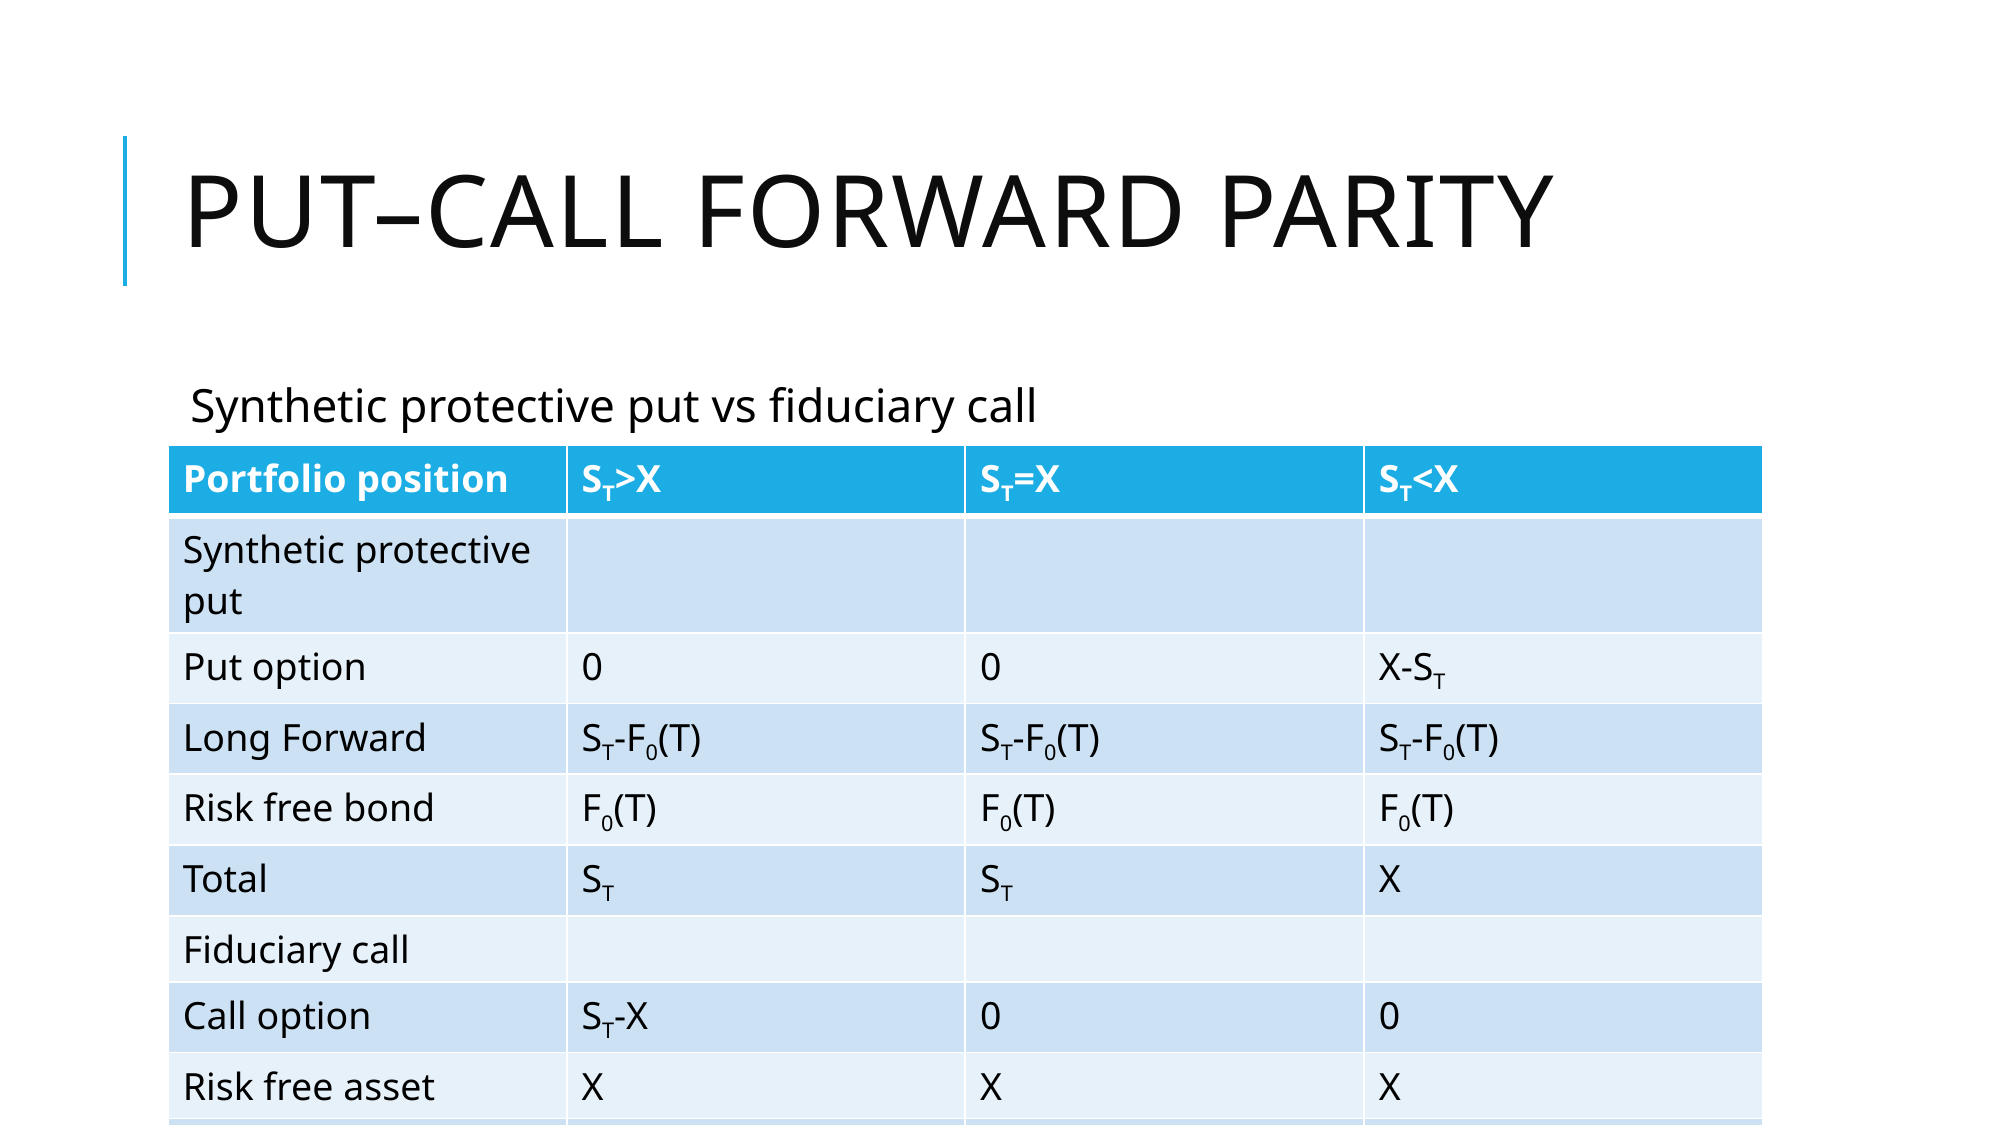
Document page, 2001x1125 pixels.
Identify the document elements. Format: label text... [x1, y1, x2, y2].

table_header ST=X [966, 446, 1363, 513]
table_cell 0 [568, 634, 964, 703]
title PUT–CALL FORWARD PARITY [168, 96, 1763, 342]
table_cell 0 [1365, 983, 1762, 1052]
table_cell F0(T) [966, 775, 1363, 844]
table_cell Put option [169, 634, 566, 703]
list Synthetic protective put vs fiduciary call [168, 375, 1763, 444]
table_cell Long Forward [169, 704, 566, 773]
table_cell Risk free asset [169, 1053, 566, 1118]
table_cell X [1365, 846, 1762, 915]
table_header ST<X [1365, 446, 1762, 513]
table_cell X [568, 1053, 964, 1118]
table_cell X [1365, 1119, 1762, 1125]
table_header ST>X [568, 446, 964, 513]
table_cell 0 [966, 634, 1363, 703]
table_cell ST [966, 846, 1363, 915]
table_cell Synthetic protective put [169, 519, 566, 632]
table_cell Total [169, 1119, 566, 1125]
table_header Portfolio position [169, 446, 566, 513]
table_cell Fiduciary call [169, 917, 566, 981]
table_cell Total [169, 846, 566, 915]
table_cell [568, 917, 964, 981]
table_cell [966, 917, 1363, 981]
table_cell ST-X [568, 983, 964, 1052]
table_cell X-ST [1365, 634, 1762, 703]
table_cell X [966, 1053, 1363, 1118]
table_cell [1365, 917, 1762, 981]
table_cell Risk free bond [169, 775, 566, 844]
table_cell [966, 519, 1363, 632]
table_cell [1365, 519, 1762, 632]
table_cell F0(T) [1365, 775, 1762, 844]
table_cell ST-F0(T) [1365, 704, 1762, 773]
table_cell ST [568, 846, 964, 915]
table_cell ST [568, 1119, 964, 1125]
table_cell ST-F0(T) [966, 704, 1363, 773]
table_cell X [1365, 1053, 1762, 1118]
table_cell Call option [169, 983, 566, 1052]
table_cell X [966, 1119, 1363, 1125]
table_cell [568, 519, 964, 632]
table_cell ST-F0(T) [568, 704, 964, 773]
table_cell F0(T) [568, 775, 964, 844]
table_cell 0 [966, 983, 1363, 1052]
